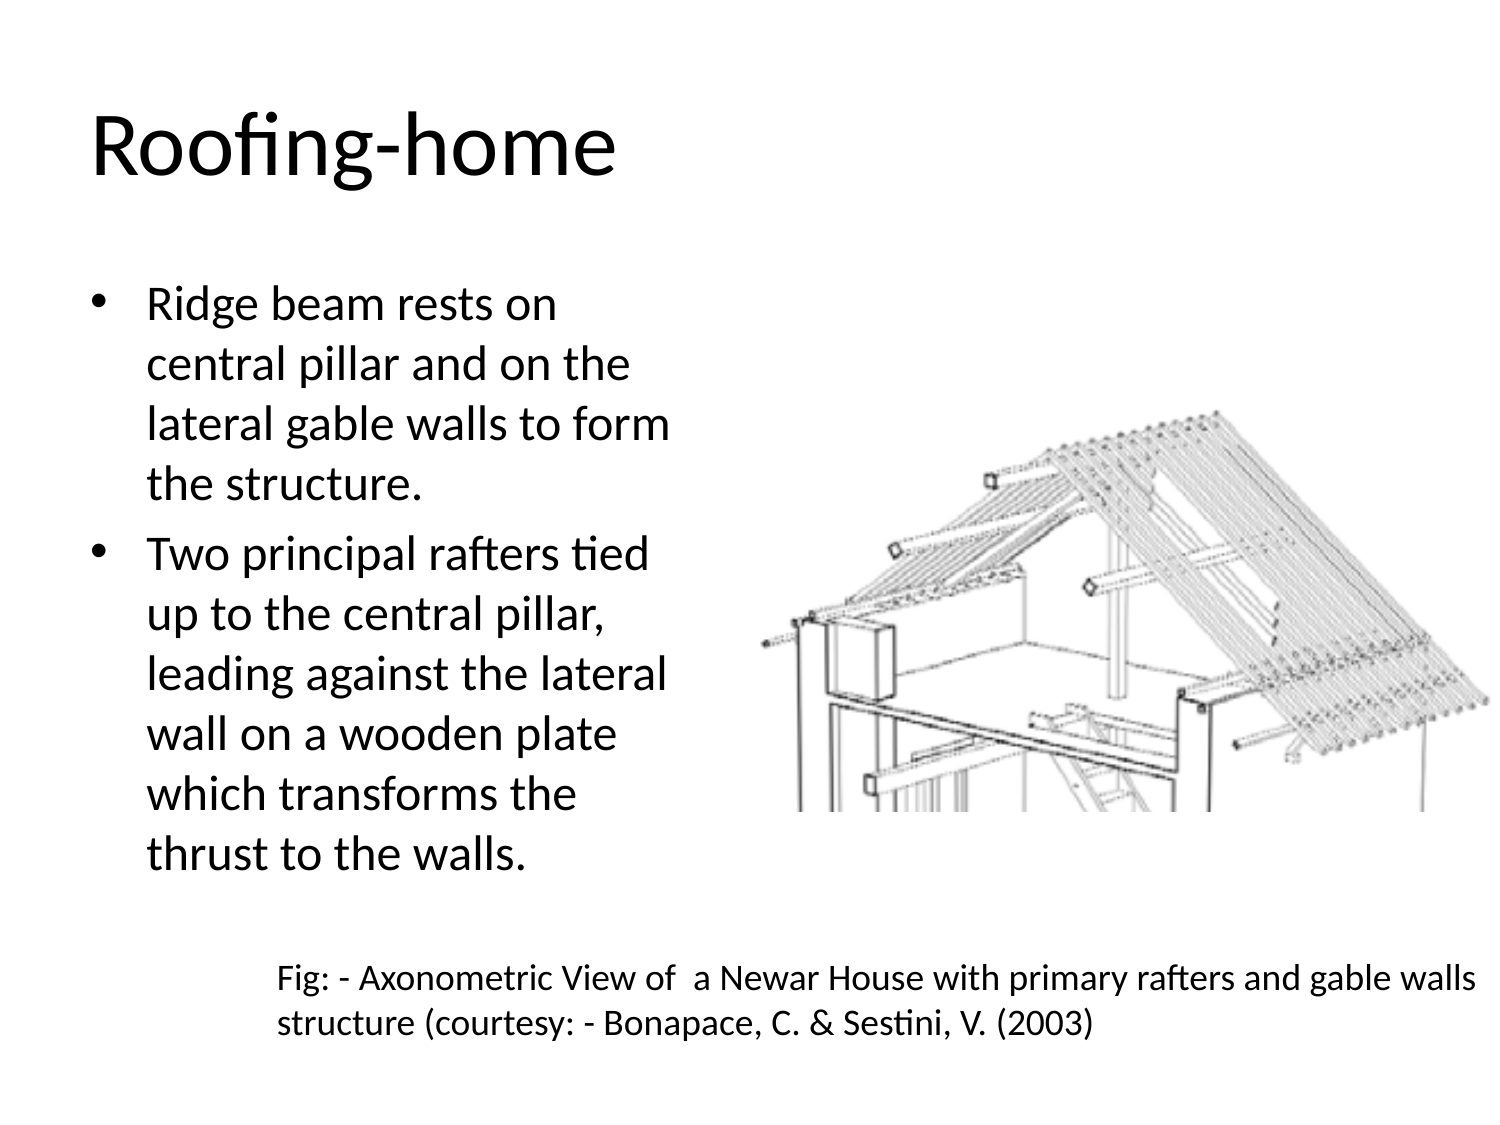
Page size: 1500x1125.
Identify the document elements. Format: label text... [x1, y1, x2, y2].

title Roofing-home [75, 45, 1425, 233]
list Ridge beam rests on central pillar and on the lateral gable walls to form the structure. Two principal rafters tied up to the central pillar, leading against the lateral wall on a wooden plate which transforms the thrust to the walls. [75, 262, 722, 1094]
text_box Fig: - Axonometric View of a Newar House with primary rafters and gable walls structure (courtesy: - Bonapace, C. & Sestini, V. (2003) [262, 945, 1500, 1051]
picture [691, 391, 1495, 812]
